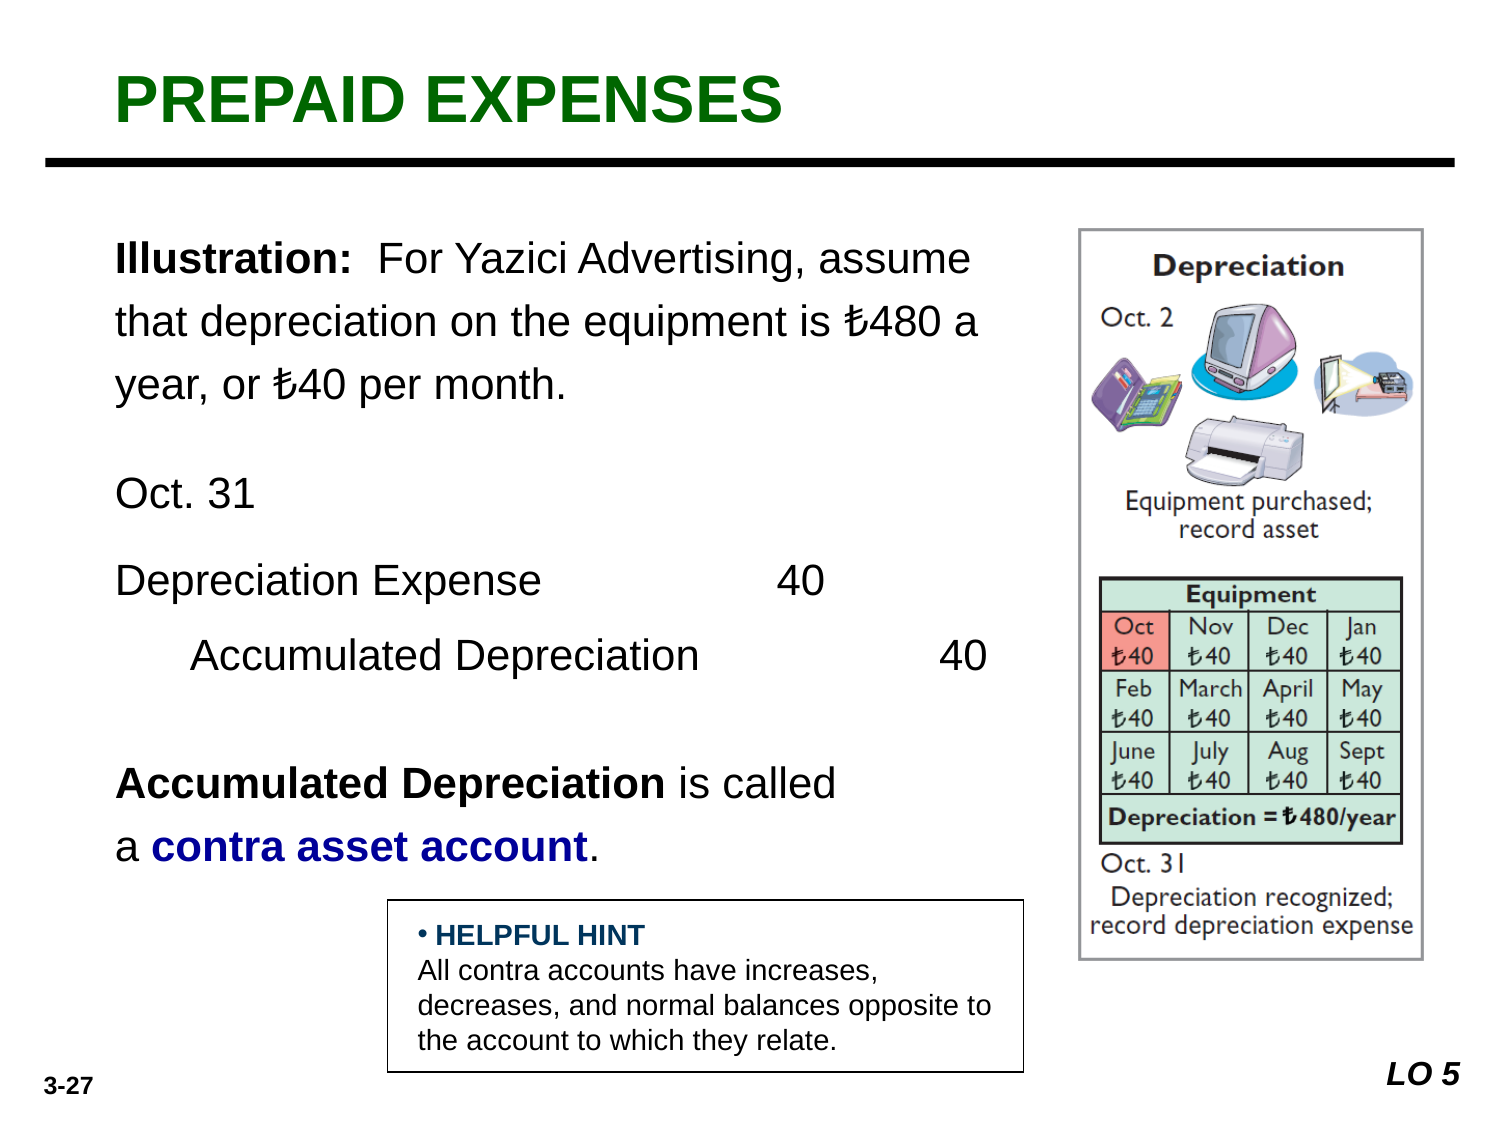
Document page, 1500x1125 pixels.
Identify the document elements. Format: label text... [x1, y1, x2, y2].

text_box Accumulated Depreciation [99, 619, 787, 687]
picture [1074, 224, 1427, 964]
text_box Illustration: For Yazici Advertising, assume that depreciation on the equipment is ₺480 a year, or ₺40 per month. [99, 212, 1025, 416]
text_box Accumulated Depreciation is called a contra asset account. [99, 737, 875, 879]
text_box Depreciation Expense [99, 544, 725, 612]
text_box 40 [787, 619, 988, 687]
text_box 40 [725, 544, 825, 612]
text_box LO 5 [1362, 1044, 1475, 1100]
text_box Oct. 31 [99, 457, 300, 525]
text_box PREPAID EXPENSES [99, 50, 1450, 142]
text_box HELPFUL HINT All contra accounts have increases, decreases, and normal balances opposite to the account to which they relate. [387, 900, 1024, 1073]
